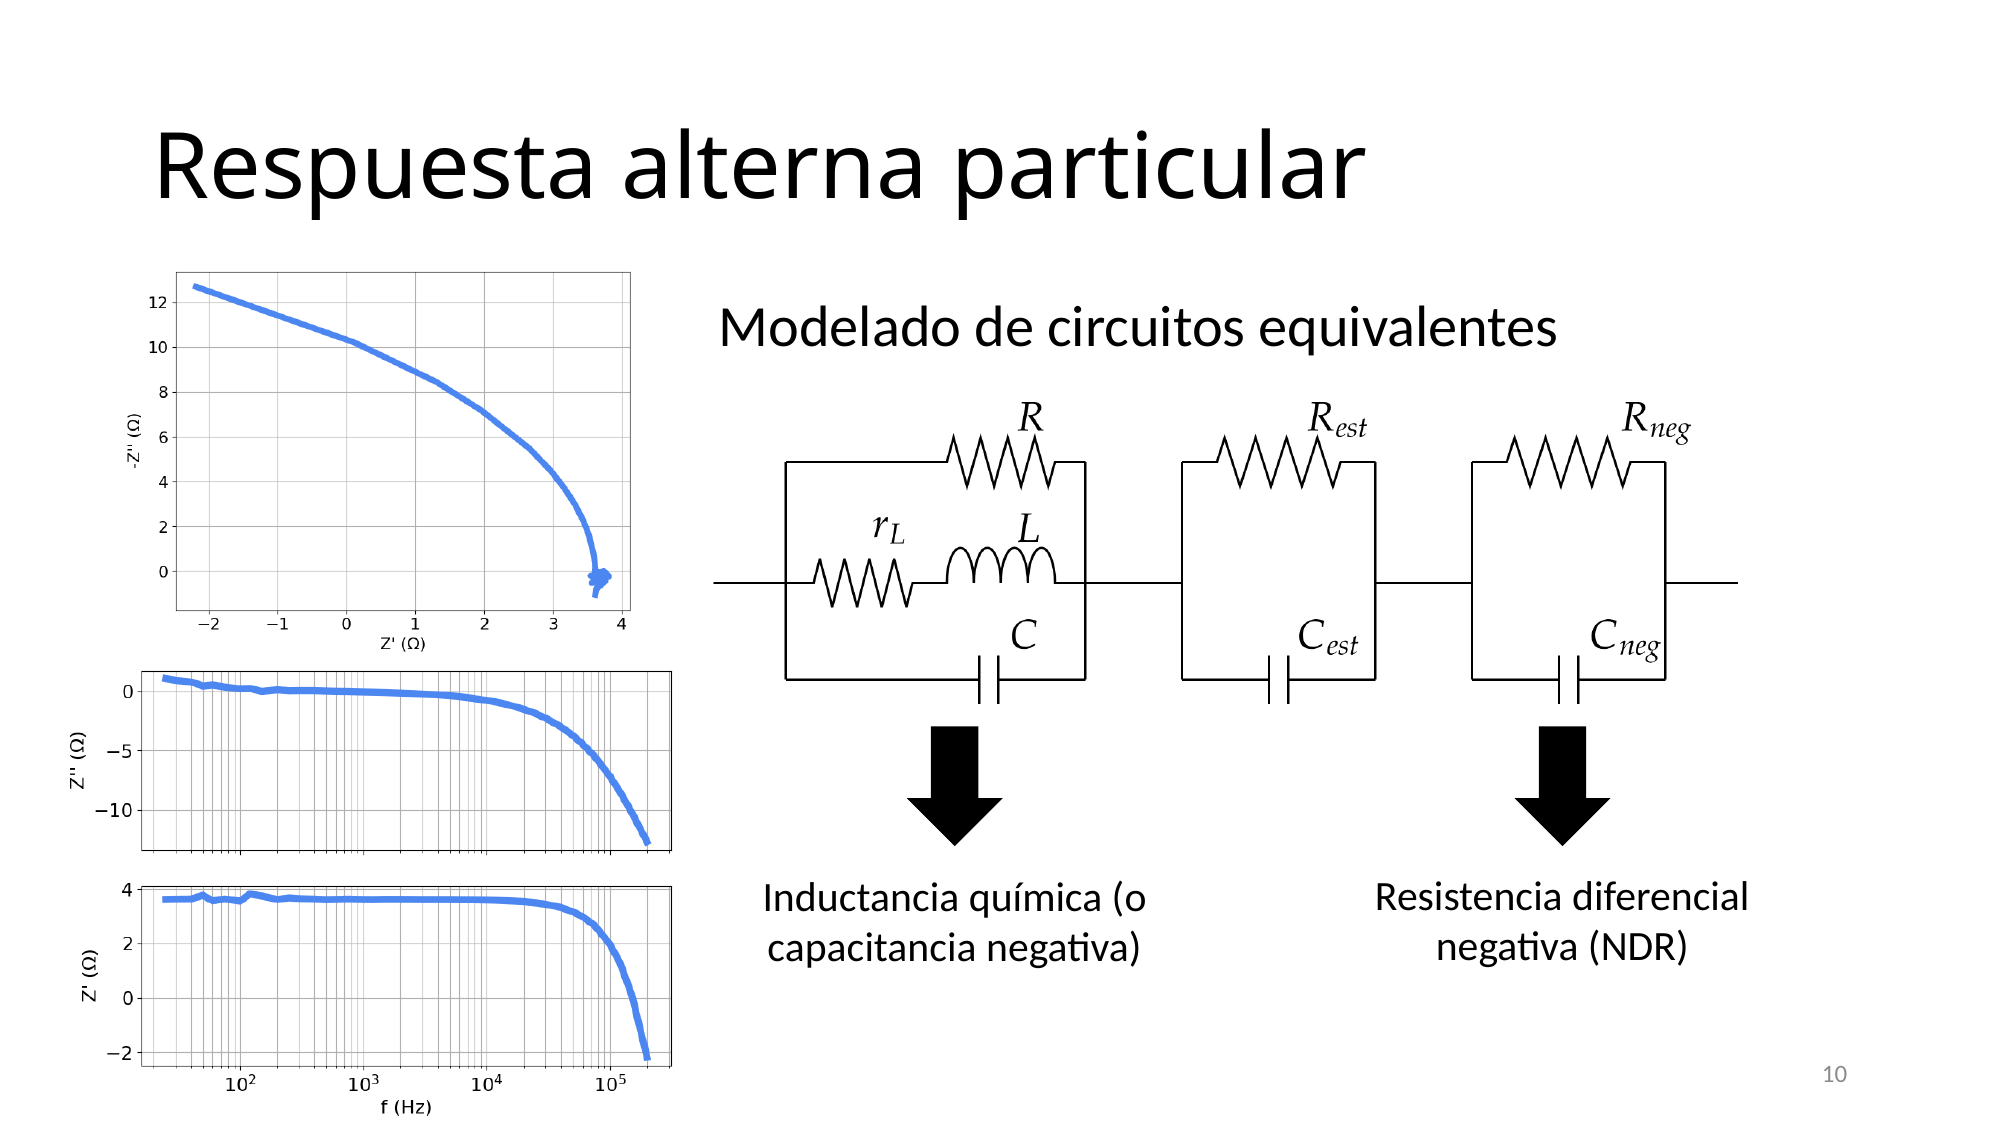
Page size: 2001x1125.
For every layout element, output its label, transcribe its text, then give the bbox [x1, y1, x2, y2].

text_box Inductancia química (o capacitancia negativa) [729, 862, 1180, 977]
slide_number 10 [1412, 1042, 1863, 1103]
picture [60, 662, 679, 1125]
text_box Resistencia diferencial negativa (NDR) [1337, 861, 1788, 977]
title Respuesta alterna particular [137, 59, 1863, 278]
text_box Modelado de circuitos equivalentes [704, 280, 1593, 366]
picture [704, 394, 1752, 712]
text_box [1514, 726, 1611, 847]
text_box [906, 726, 1003, 847]
picture [119, 264, 636, 661]
